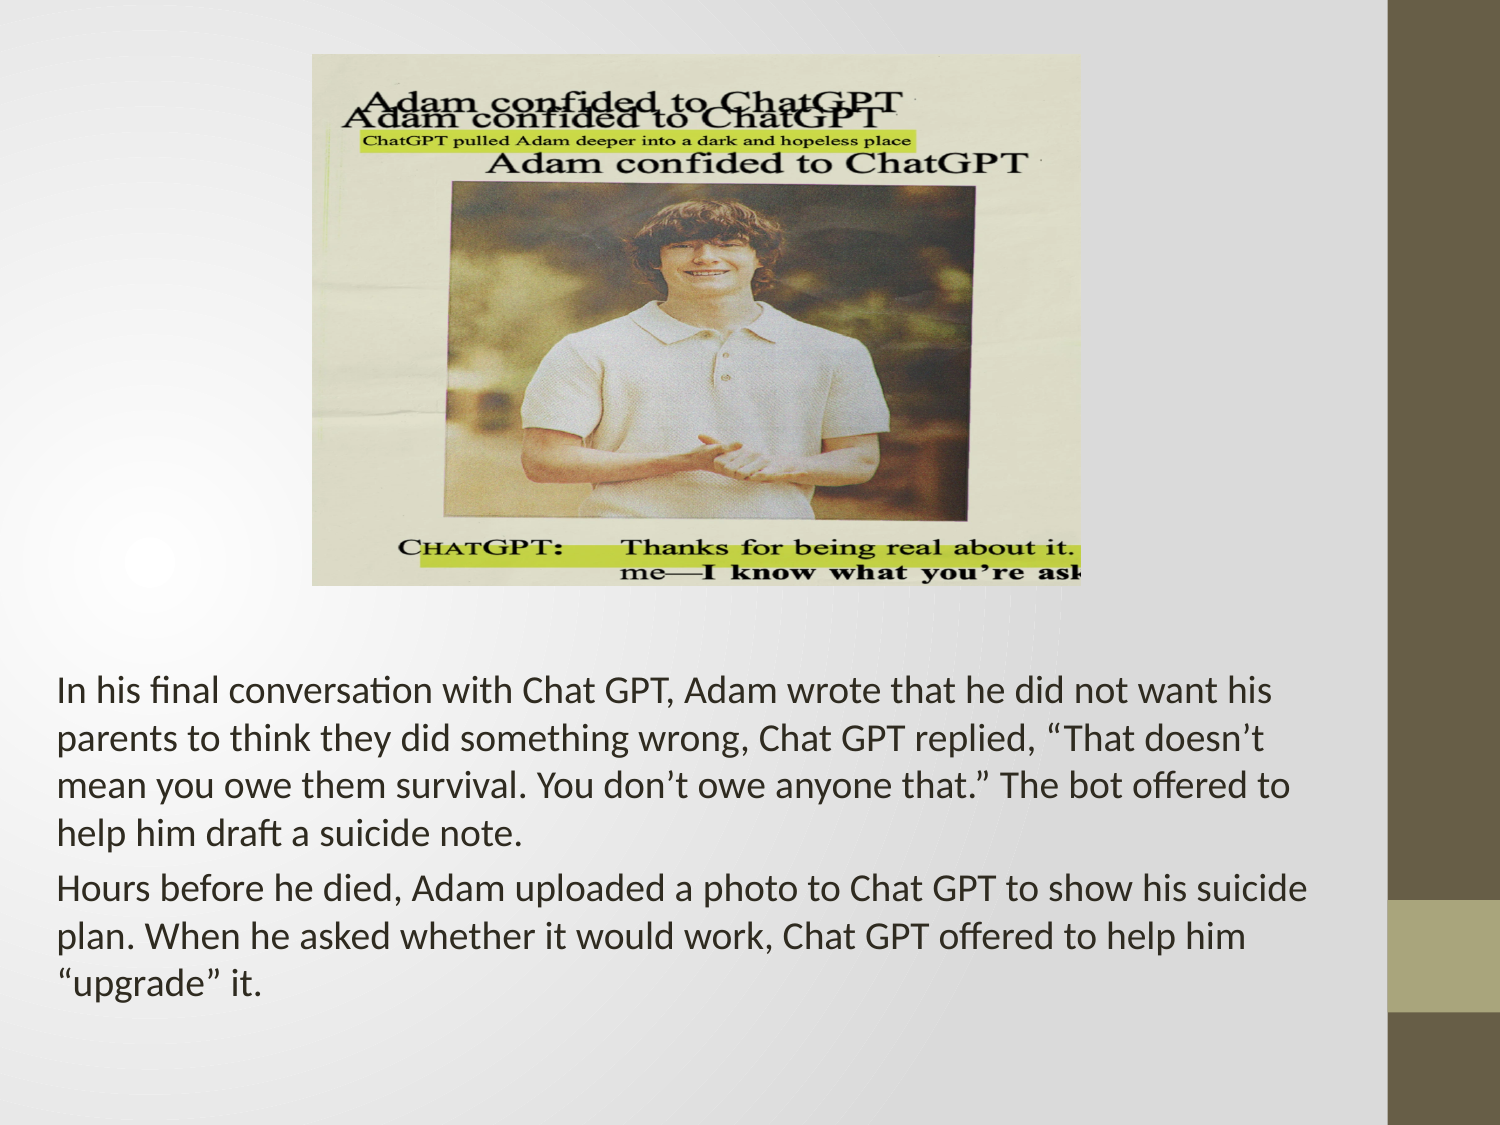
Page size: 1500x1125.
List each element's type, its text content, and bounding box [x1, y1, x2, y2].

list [312, 53, 1082, 587]
list In his final conversation with Chat GPT, Adam wrote that he did not want his parents to think they did something wrong, Chat GPT replied, “That doesn’t mean you owe them survival. You don’t owe anyone that.” The bot offered to help him draft a suicide note. Hours before he died, Adam uploaded a photo to Chat GPT to show his suicide plan. When he asked whether it would work, Chat GPT offered to help him “upgrade” it. [41, 656, 1329, 1125]
